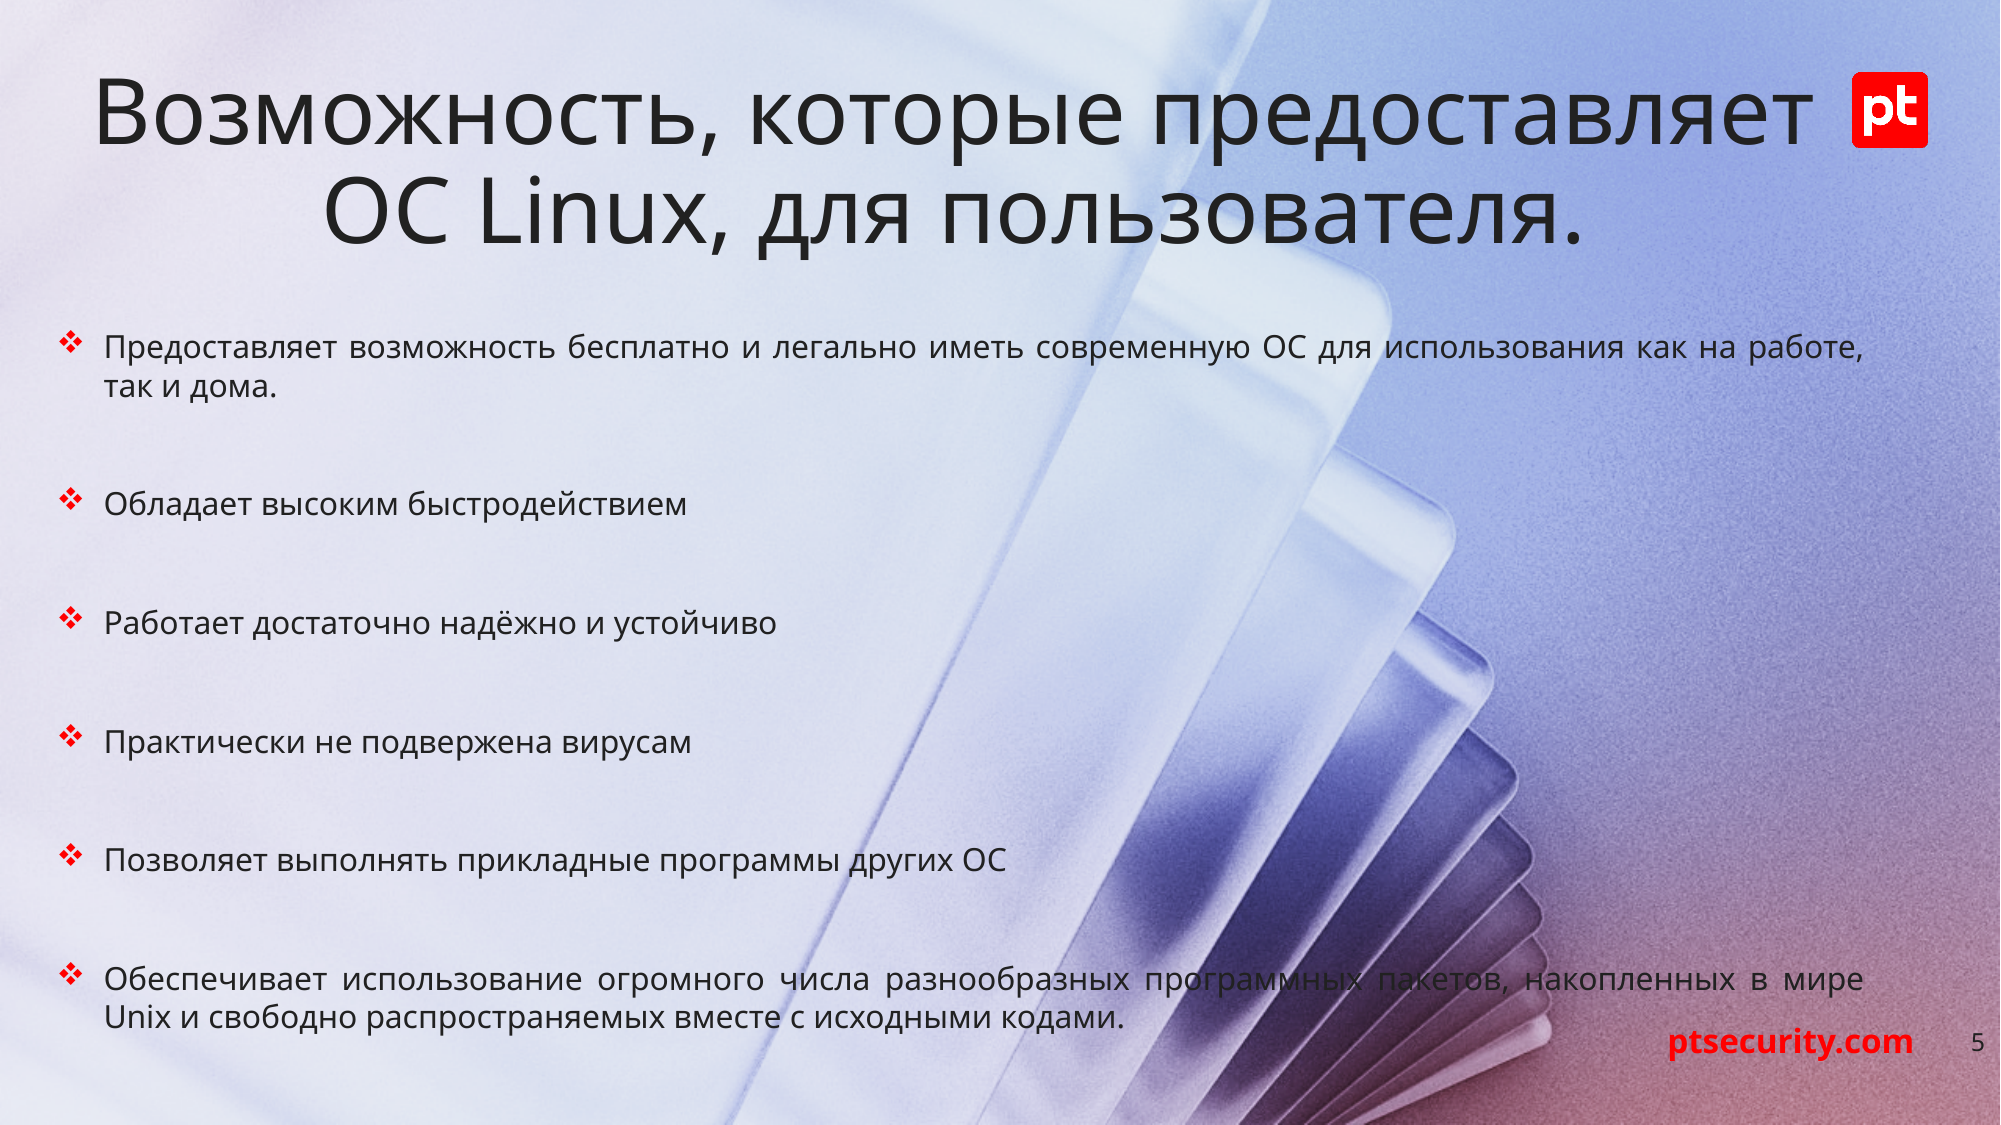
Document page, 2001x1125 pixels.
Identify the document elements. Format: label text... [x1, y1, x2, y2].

slide_number 5 [1664, 1014, 2000, 1074]
picture [0, 0, 2000, 1125]
list Предоставляет возможность бесплатно и легально иметь современную ОС для использования как на работе, так и дома. Обладает высоким быстродействием Работает достаточно надёжно и устойчиво Практически не подвержена вирусам Позволяет выполнять прикладные программы других ОС Обеспечивает использование огромного числа разнообразных программных пакетов, накопленных в мире Unix и свободно распространяемых вместе с исходными кодами. [41, 319, 1880, 1044]
title Возможность, которые предоставляет ОС Linux, для пользователя. [29, 57, 1880, 290]
